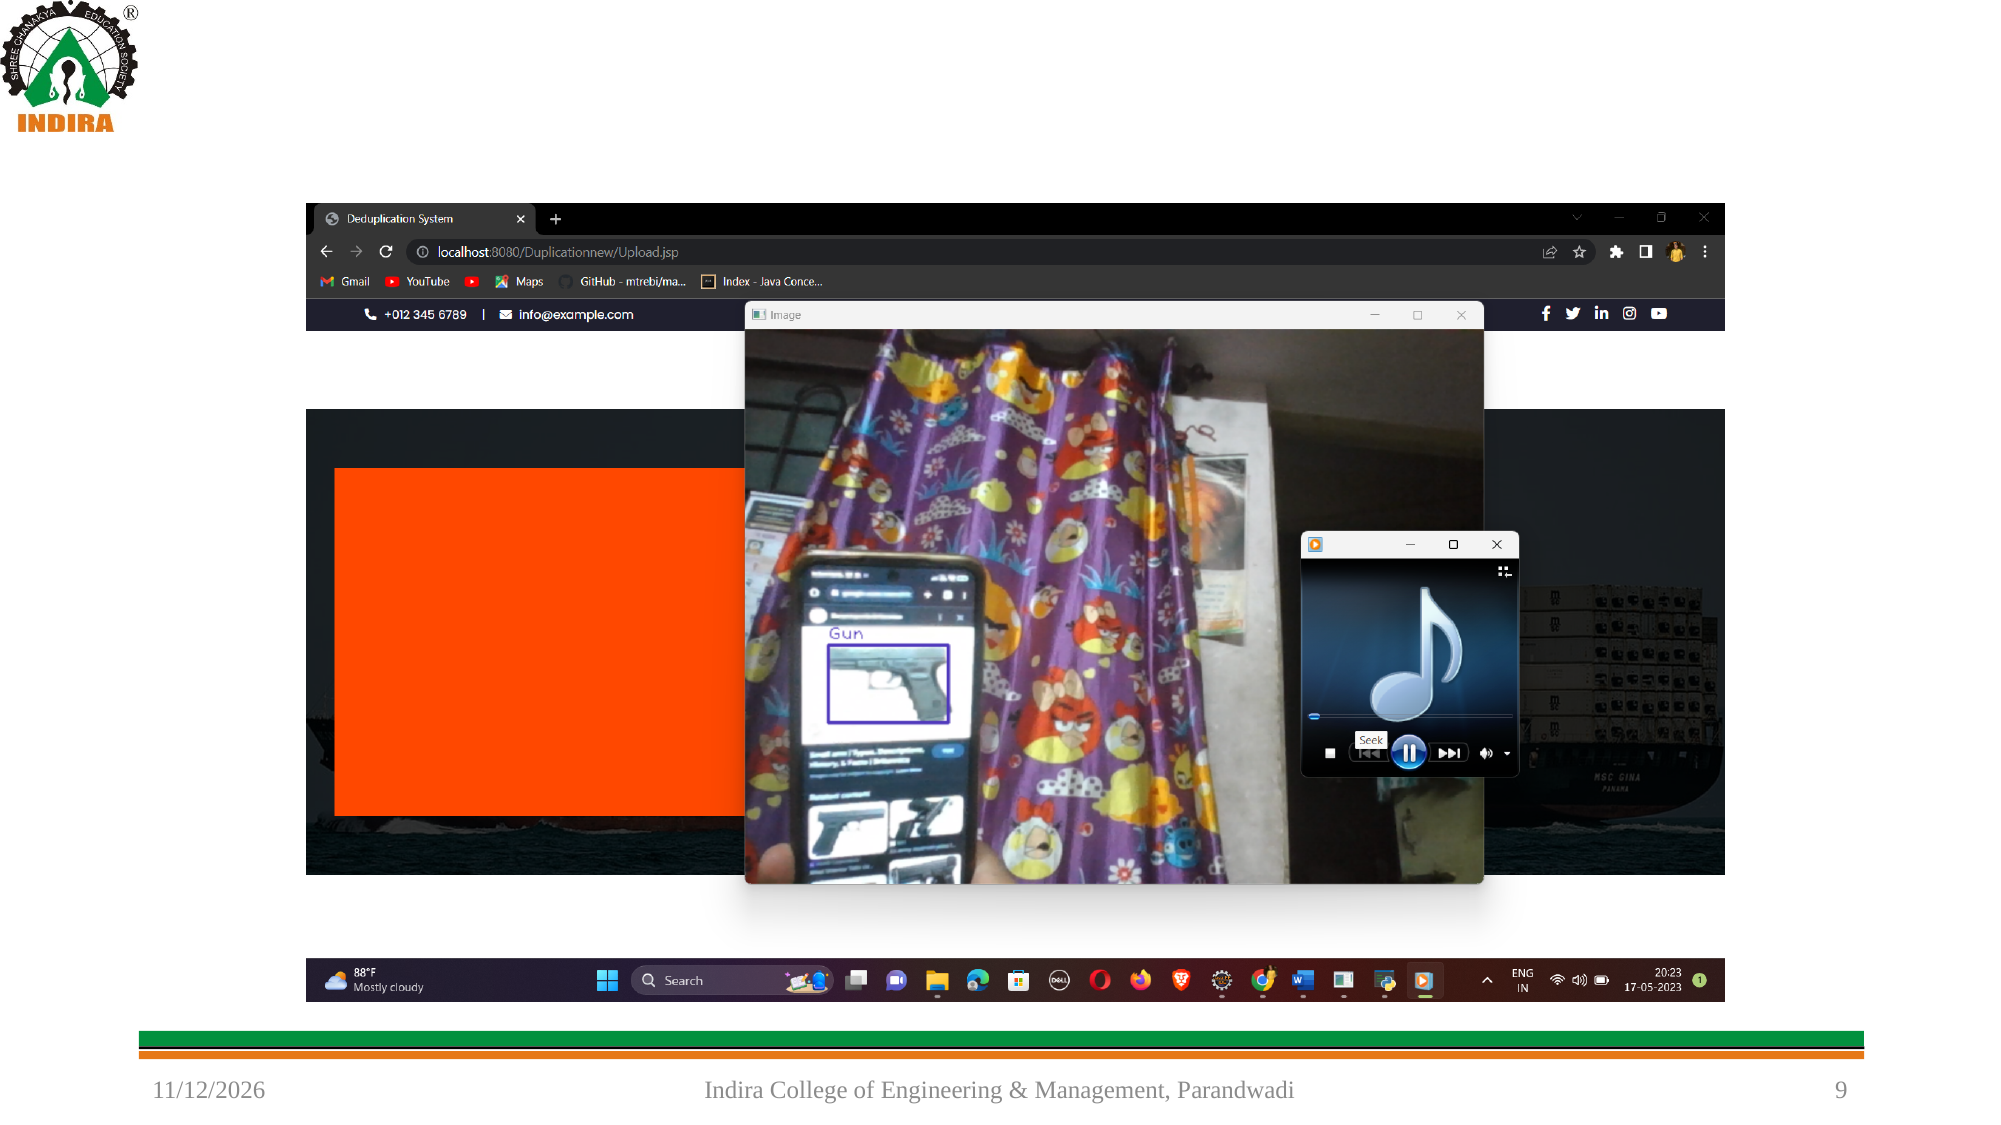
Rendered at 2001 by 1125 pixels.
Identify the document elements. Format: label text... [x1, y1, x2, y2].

slide_number 9 [1412, 1058, 1863, 1119]
footer Indira College of Engineering & Management, Parandwadi [662, 1058, 1338, 1119]
picture [0, 0, 139, 132]
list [306, 203, 1725, 1002]
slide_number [137, 1058, 588, 1119]
